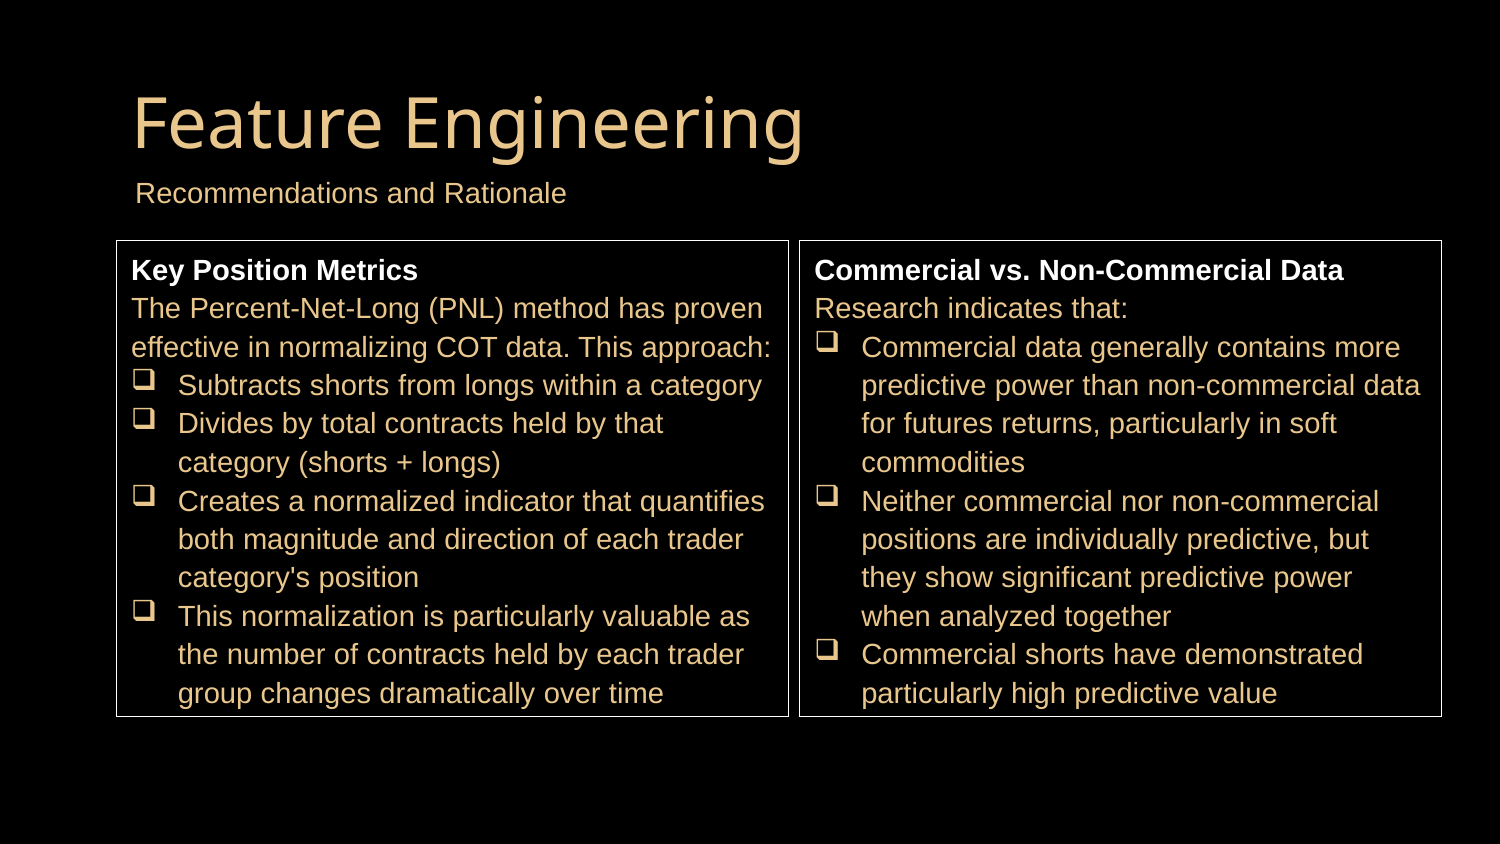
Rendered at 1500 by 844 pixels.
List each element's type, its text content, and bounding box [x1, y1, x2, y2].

title Feature Engineering [116, 62, 1405, 175]
text_box Recommendations and Rationale [95, 161, 1325, 217]
text_box Key Position Metrics The Percent-Net-Long (PNL) method has proven effective in normalizing COT data. This approach: Subtracts shorts from longs within a category Divides by total contracts held by that category (shorts + longs) Creates a normalized indicator that quantifies both magnitude and direction of each trader category's position This normalization is particularly valuable as the number of contracts held by each trader group changes dramatically over time [116, 240, 789, 717]
text_box Commercial vs. Non-Commercial Data Research indicates that: Commercial data generally contains more predictive power than non-commercial data for futures returns, particularly in soft commodities Neither commercial nor non-commercial positions are individually predictive, but they show significant predictive power when analyzed together Commercial shorts have demonstrated particularly high predictive value [799, 240, 1442, 717]
